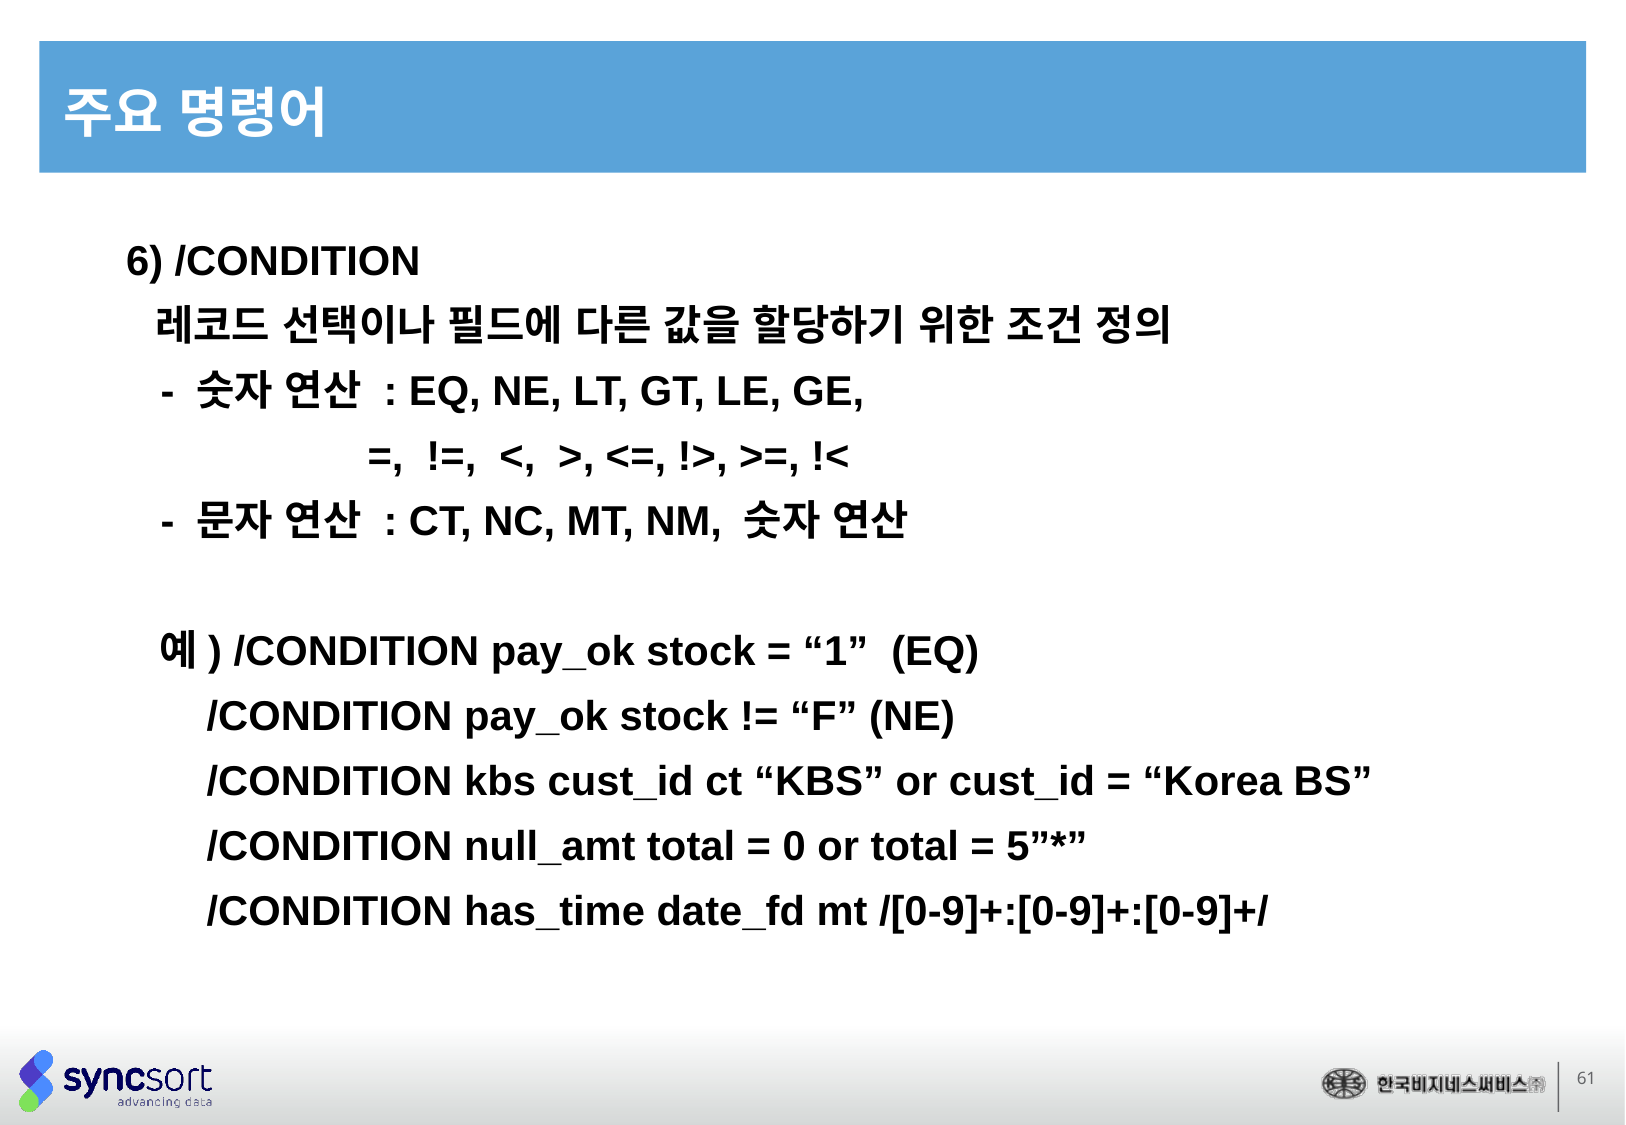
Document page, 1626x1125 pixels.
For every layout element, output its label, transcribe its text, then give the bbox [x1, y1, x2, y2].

title 주요 명령어 [48, 55, 1579, 175]
text_box 6) /CONDITION 레코드 선택이나 필드에 다른 값을 할당하기 위한 조건 정의 - 숫자 연산 : EQ, NE, LT, GT, LE, GE, =, !=, <, >, <=, !>, >=, !< - 문자 연산 : CT, NC, MT, NM, 숫자 연산 예) /CONDITION pay_ok stock = “1” (EQ) /CONDITION pay_ok stock != “F” (NE) /CONDITION kbs cust_id ct “KBS” or cust_id = “Korea BS” /CONDITION null_amt total = 0 or total = 5”*” /CONDITION has_time date_fd mt /[0-9]+:[0-9]+:[0-9]+/ [110, 210, 1533, 942]
picture [0, 1024, 1625, 1125]
